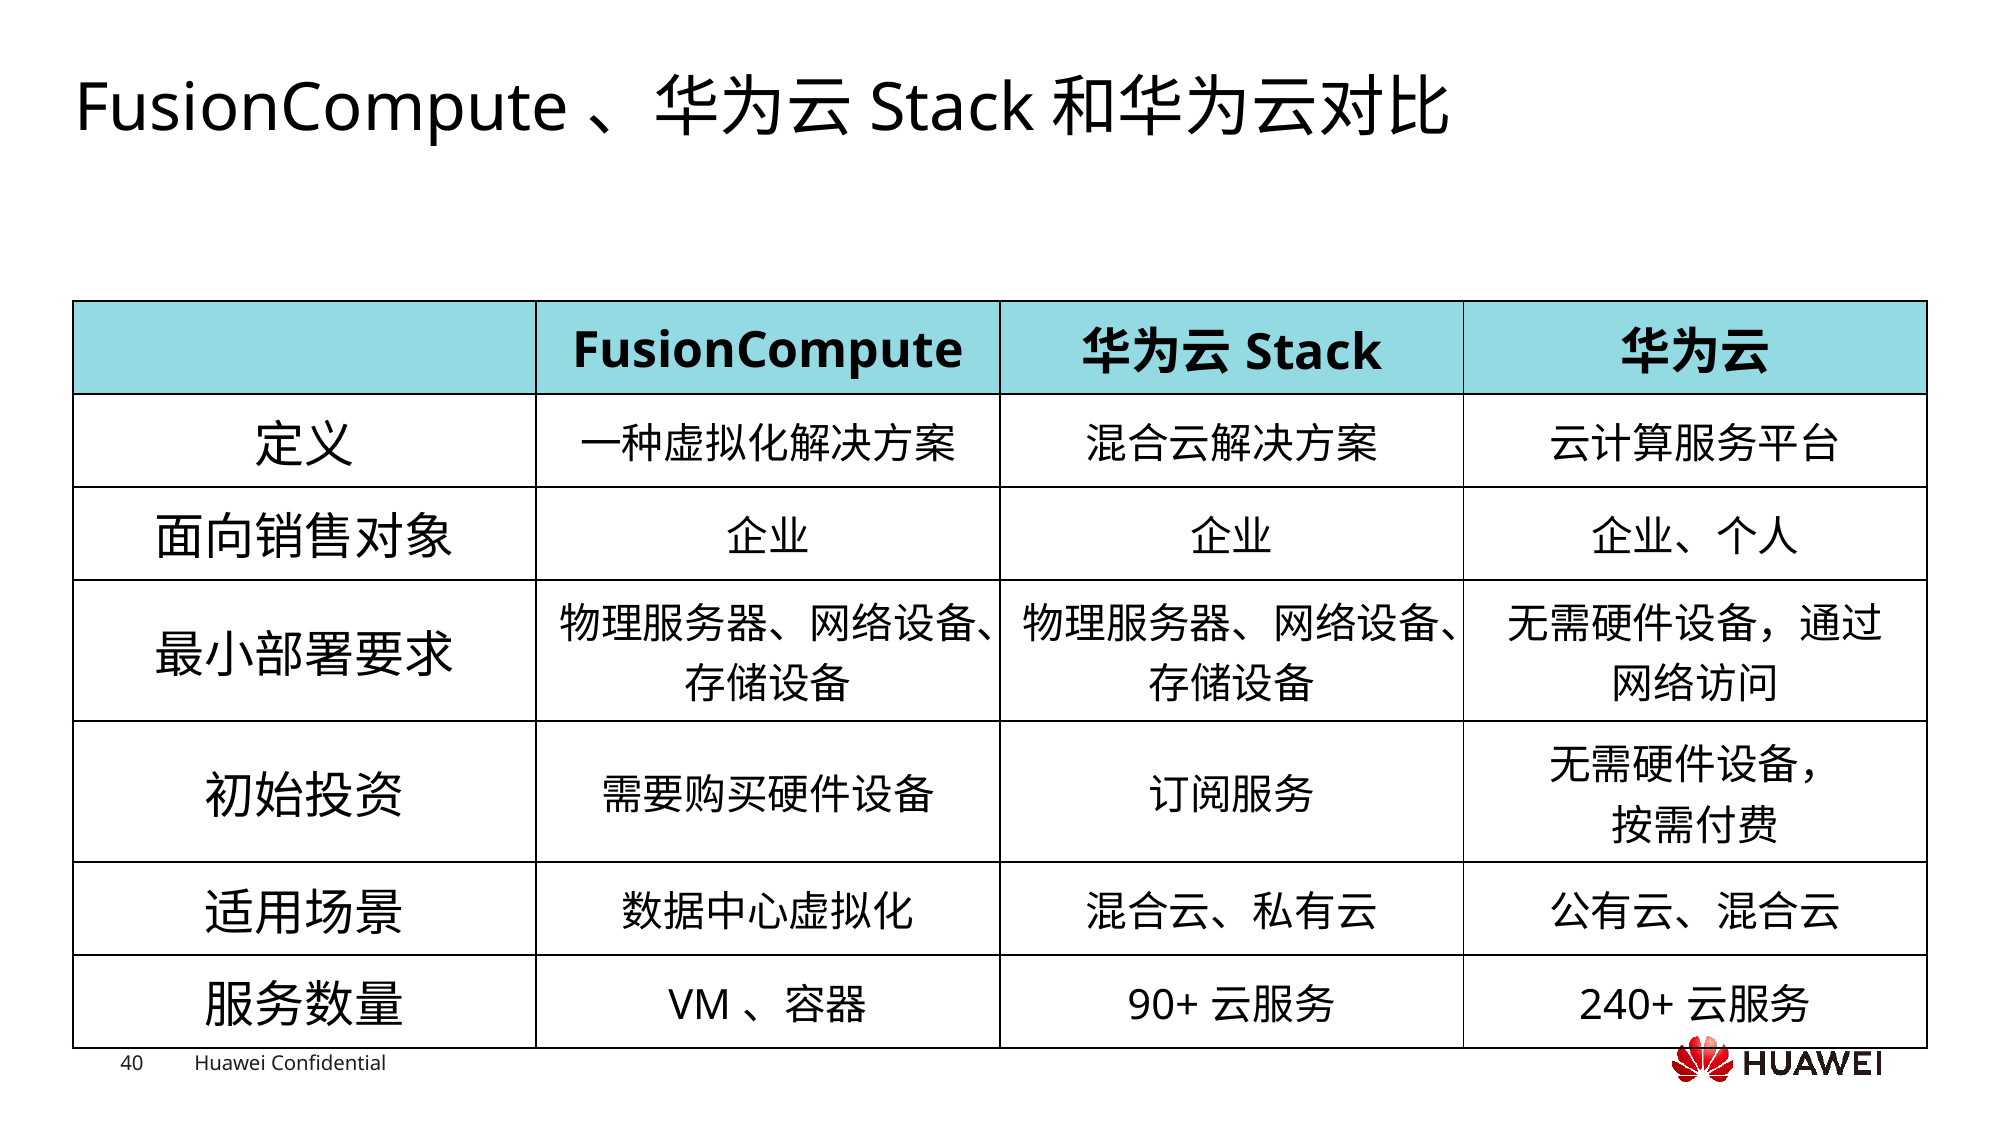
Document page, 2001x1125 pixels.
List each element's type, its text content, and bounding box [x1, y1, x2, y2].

table_cell 适用场景 [74, 863, 535, 954]
picture [1672, 1049, 1881, 1082]
table_cell 数据中心虚拟化 [537, 863, 999, 954]
table_cell 90+云服务 [1001, 956, 1463, 1047]
table_cell 无需硬件设备，通过 网络访问 [1464, 581, 1926, 720]
table_cell 一种虚拟化解决方案 [537, 395, 999, 486]
table_cell 物理服务器、网络设备、存储设备 [537, 581, 999, 720]
table_cell 服务数量 [74, 956, 535, 1047]
table_cell 定义 [74, 395, 535, 486]
table_header 华为云 [1464, 302, 1926, 393]
table_cell 企业、个人 [1464, 488, 1926, 579]
table_header [74, 302, 535, 393]
table_cell 无需硬件设备， 按需付费 [1464, 722, 1926, 861]
table_header 华为云Stack [1001, 302, 1463, 393]
table_cell 240+云服务 [1464, 956, 1926, 1047]
title FusionCompute、华为云Stack和华为云对比 [74, 73, 1928, 155]
table_cell 云计算服务平台 [1464, 395, 1926, 486]
table_cell 初始投资 [74, 722, 535, 861]
table_cell 企业 [1001, 488, 1463, 579]
table_header FusionCompute [537, 302, 999, 393]
table_cell 面向销售对象 [74, 488, 535, 579]
table_cell VM、容器 [537, 956, 999, 1047]
table_cell 最小部署要求 [74, 581, 535, 720]
table_cell 混合云、私有云 [1001, 863, 1463, 954]
table_cell 需要购买硬件设备 [537, 722, 999, 861]
table_cell 企业 [537, 488, 999, 579]
table_cell 公有云、混合云 [1464, 863, 1926, 954]
table_cell 订阅服务 [1001, 722, 1463, 861]
table_cell 混合云解决方案 [1001, 395, 1463, 486]
table_cell 物理服务器、网络设备、存储设备 [1001, 581, 1463, 720]
